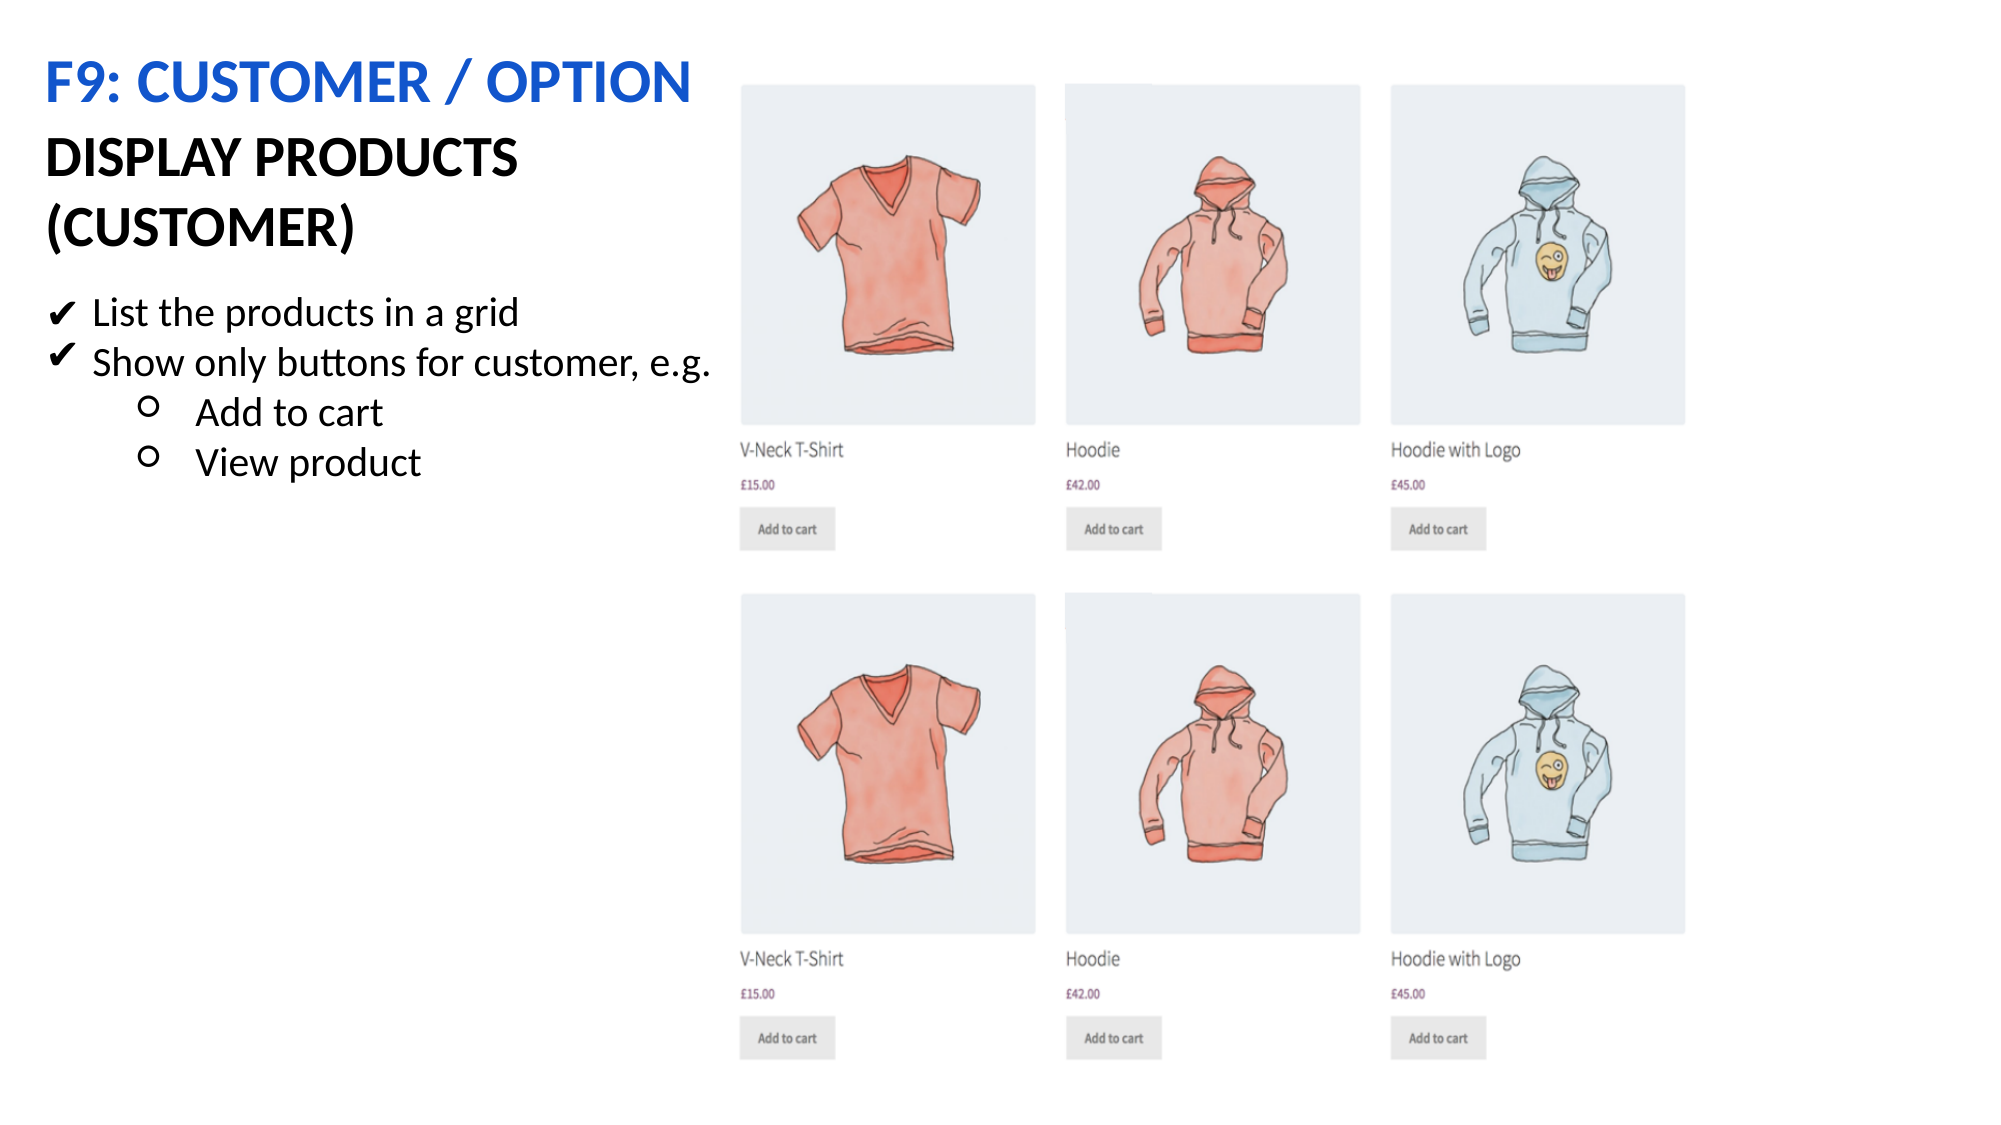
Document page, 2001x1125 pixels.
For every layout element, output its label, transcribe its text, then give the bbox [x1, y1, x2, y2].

text_box DISPLAY PRODUCTS (CUSTOMER) [30, 122, 556, 196]
text_box List the products in a grid Show only buttons for customer, e.g. Add to cart View product [30, 276, 707, 535]
text_box F9: CUSTOMER / OPTION [30, 32, 713, 122]
picture [712, 587, 1699, 1072]
picture [712, 78, 1699, 563]
